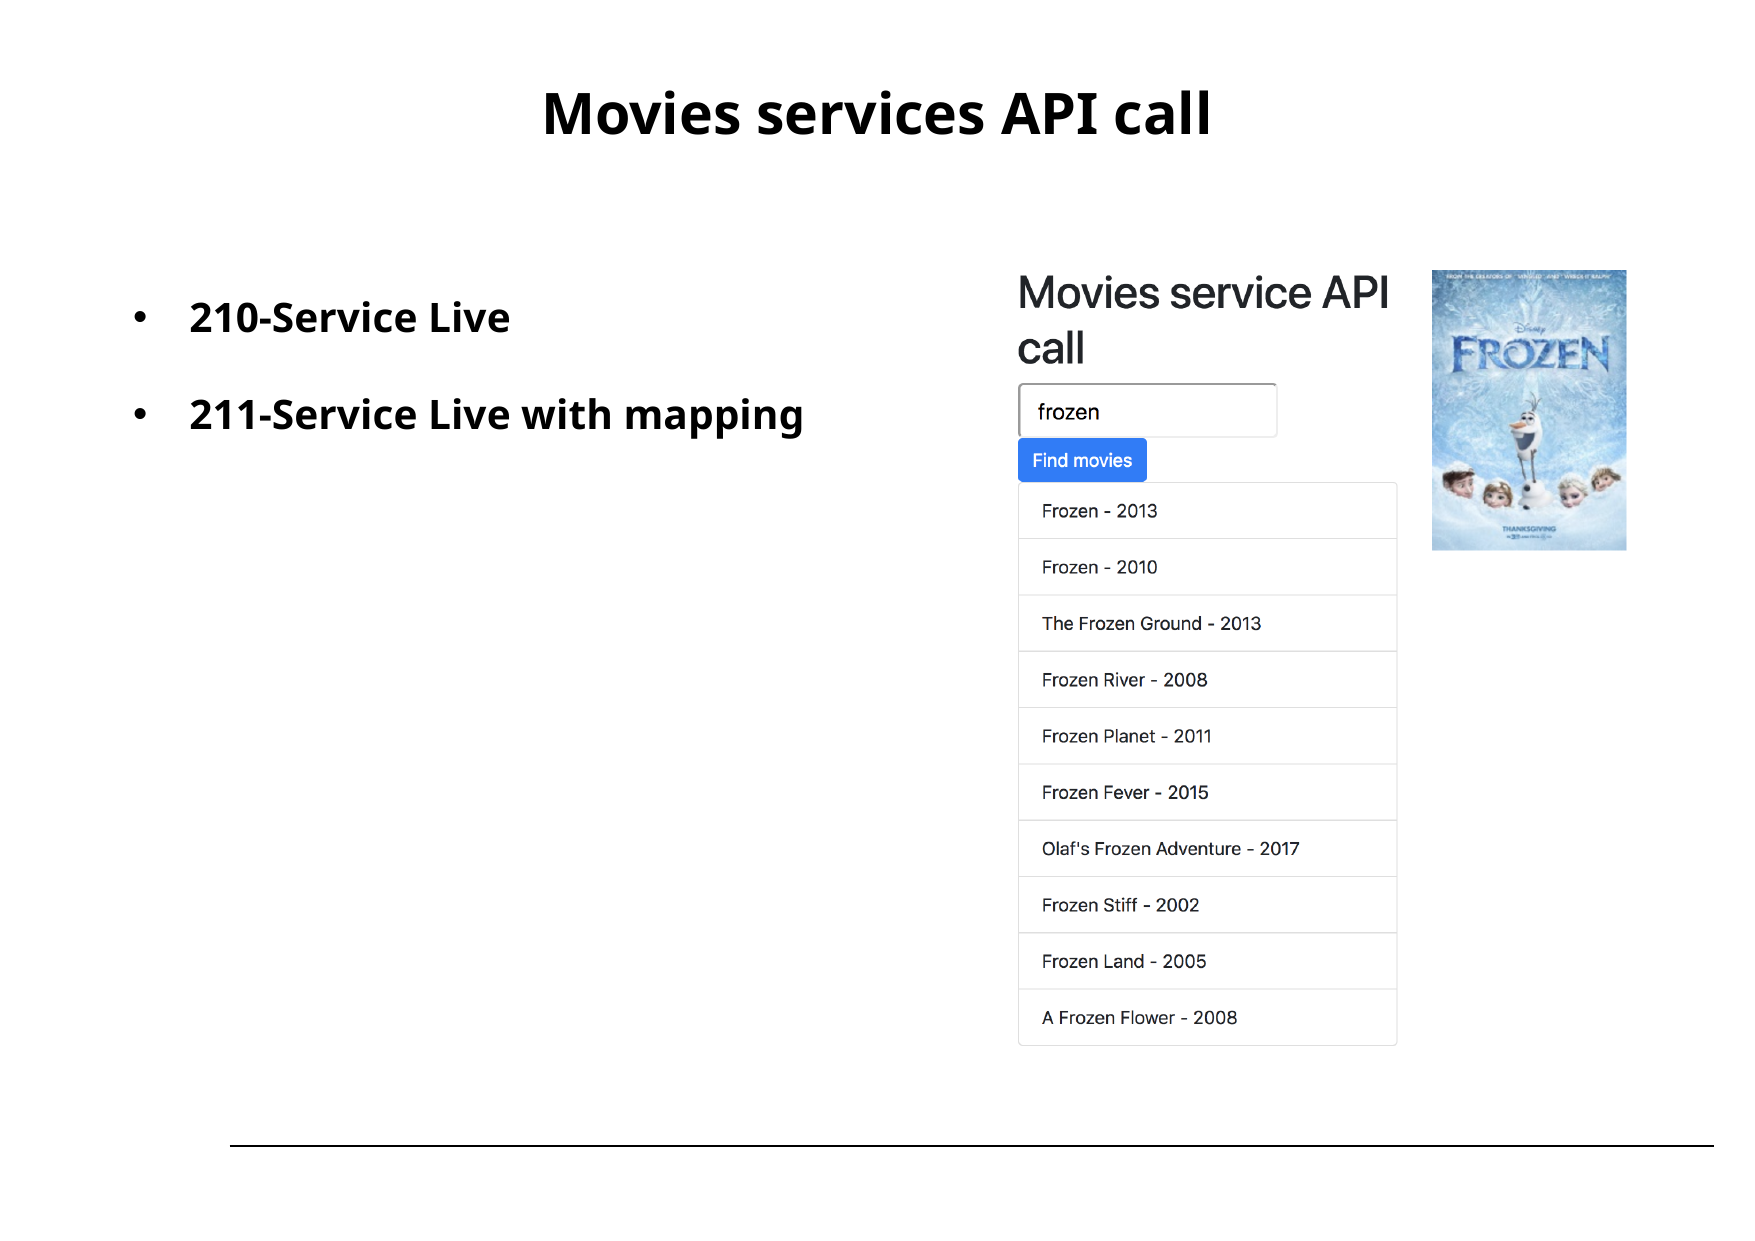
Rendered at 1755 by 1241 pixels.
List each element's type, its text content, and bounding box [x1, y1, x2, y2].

title Movies services API call [207, 77, 1547, 147]
list 210-Service Live 211-Service Live with mapping [133, 194, 1621, 441]
picture [989, 269, 1685, 1071]
